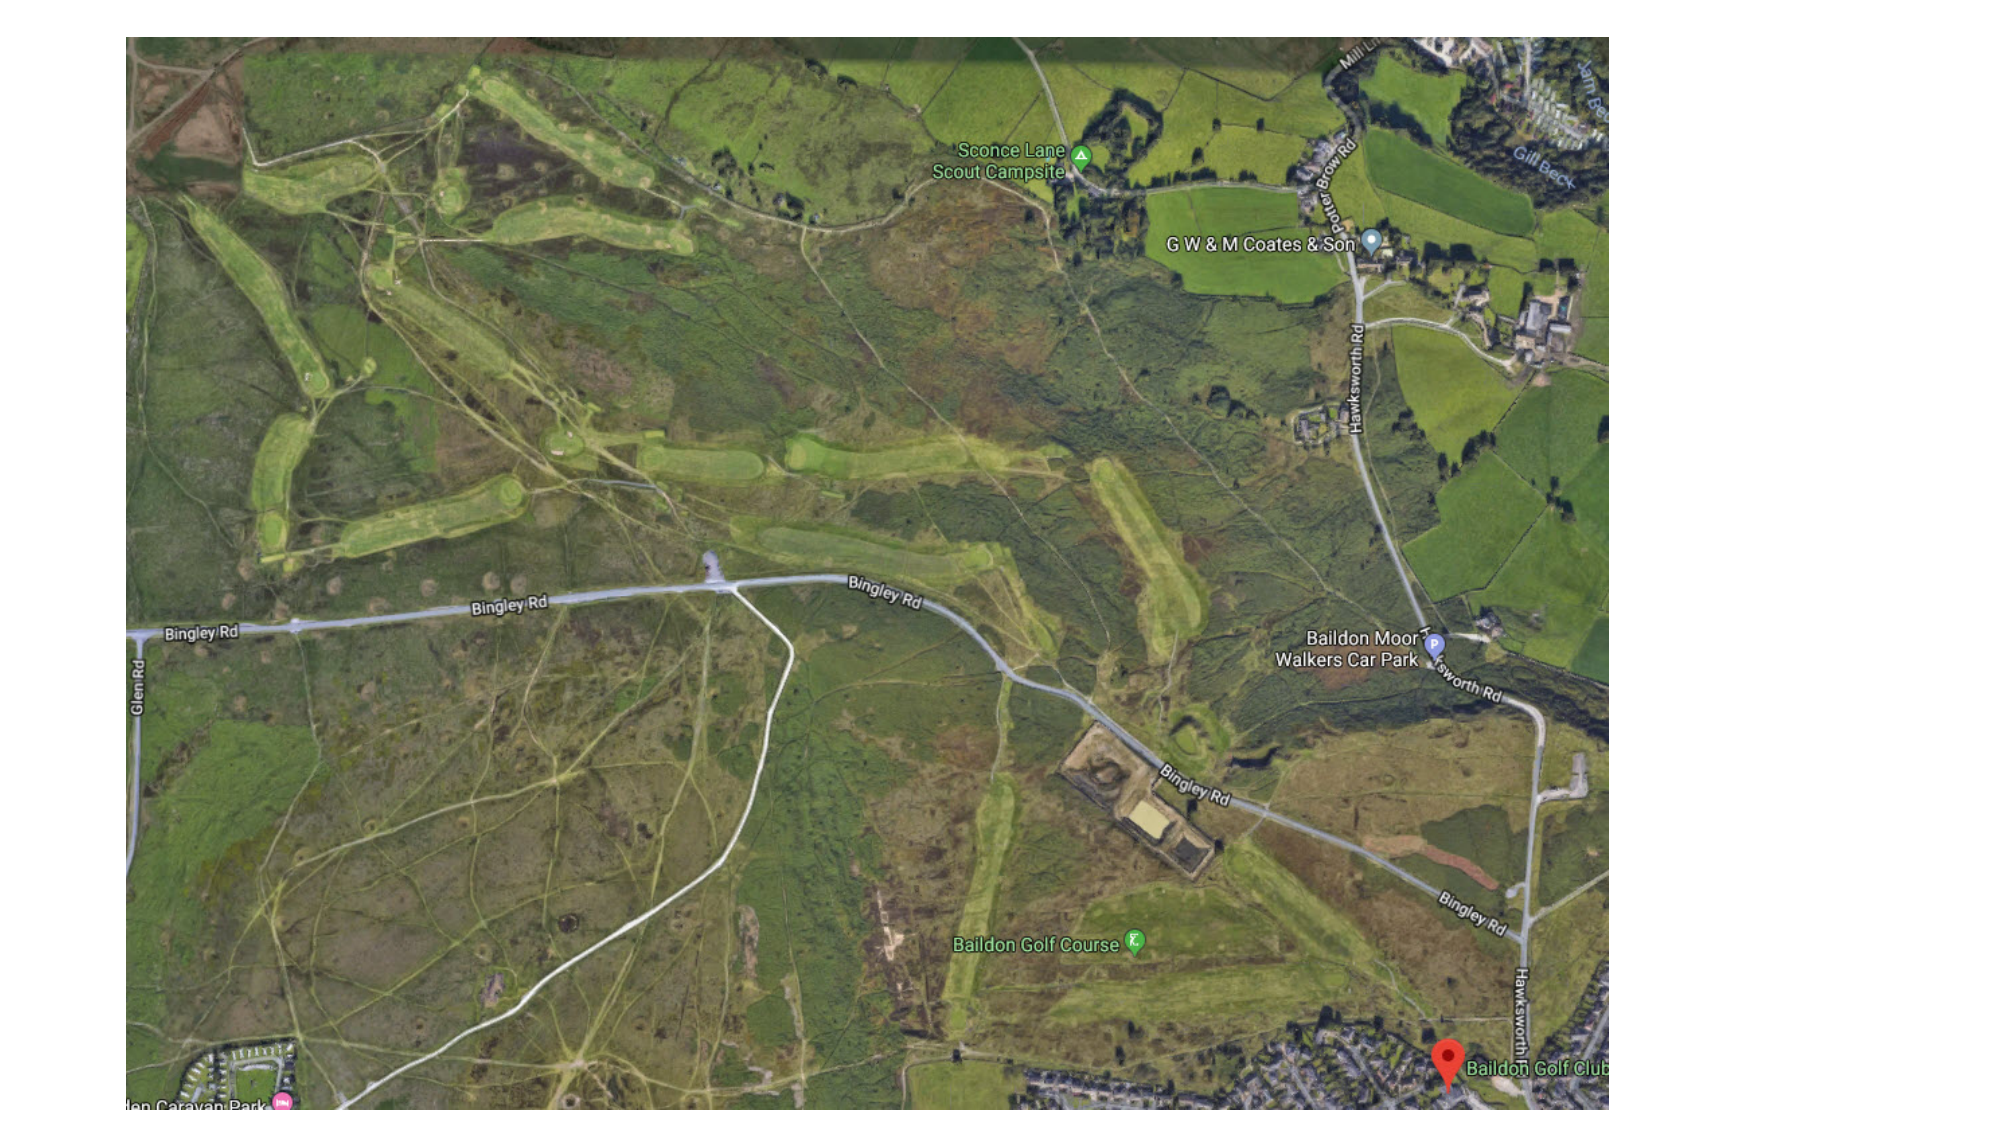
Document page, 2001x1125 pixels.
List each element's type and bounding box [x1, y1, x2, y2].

list [126, 37, 1609, 1110]
